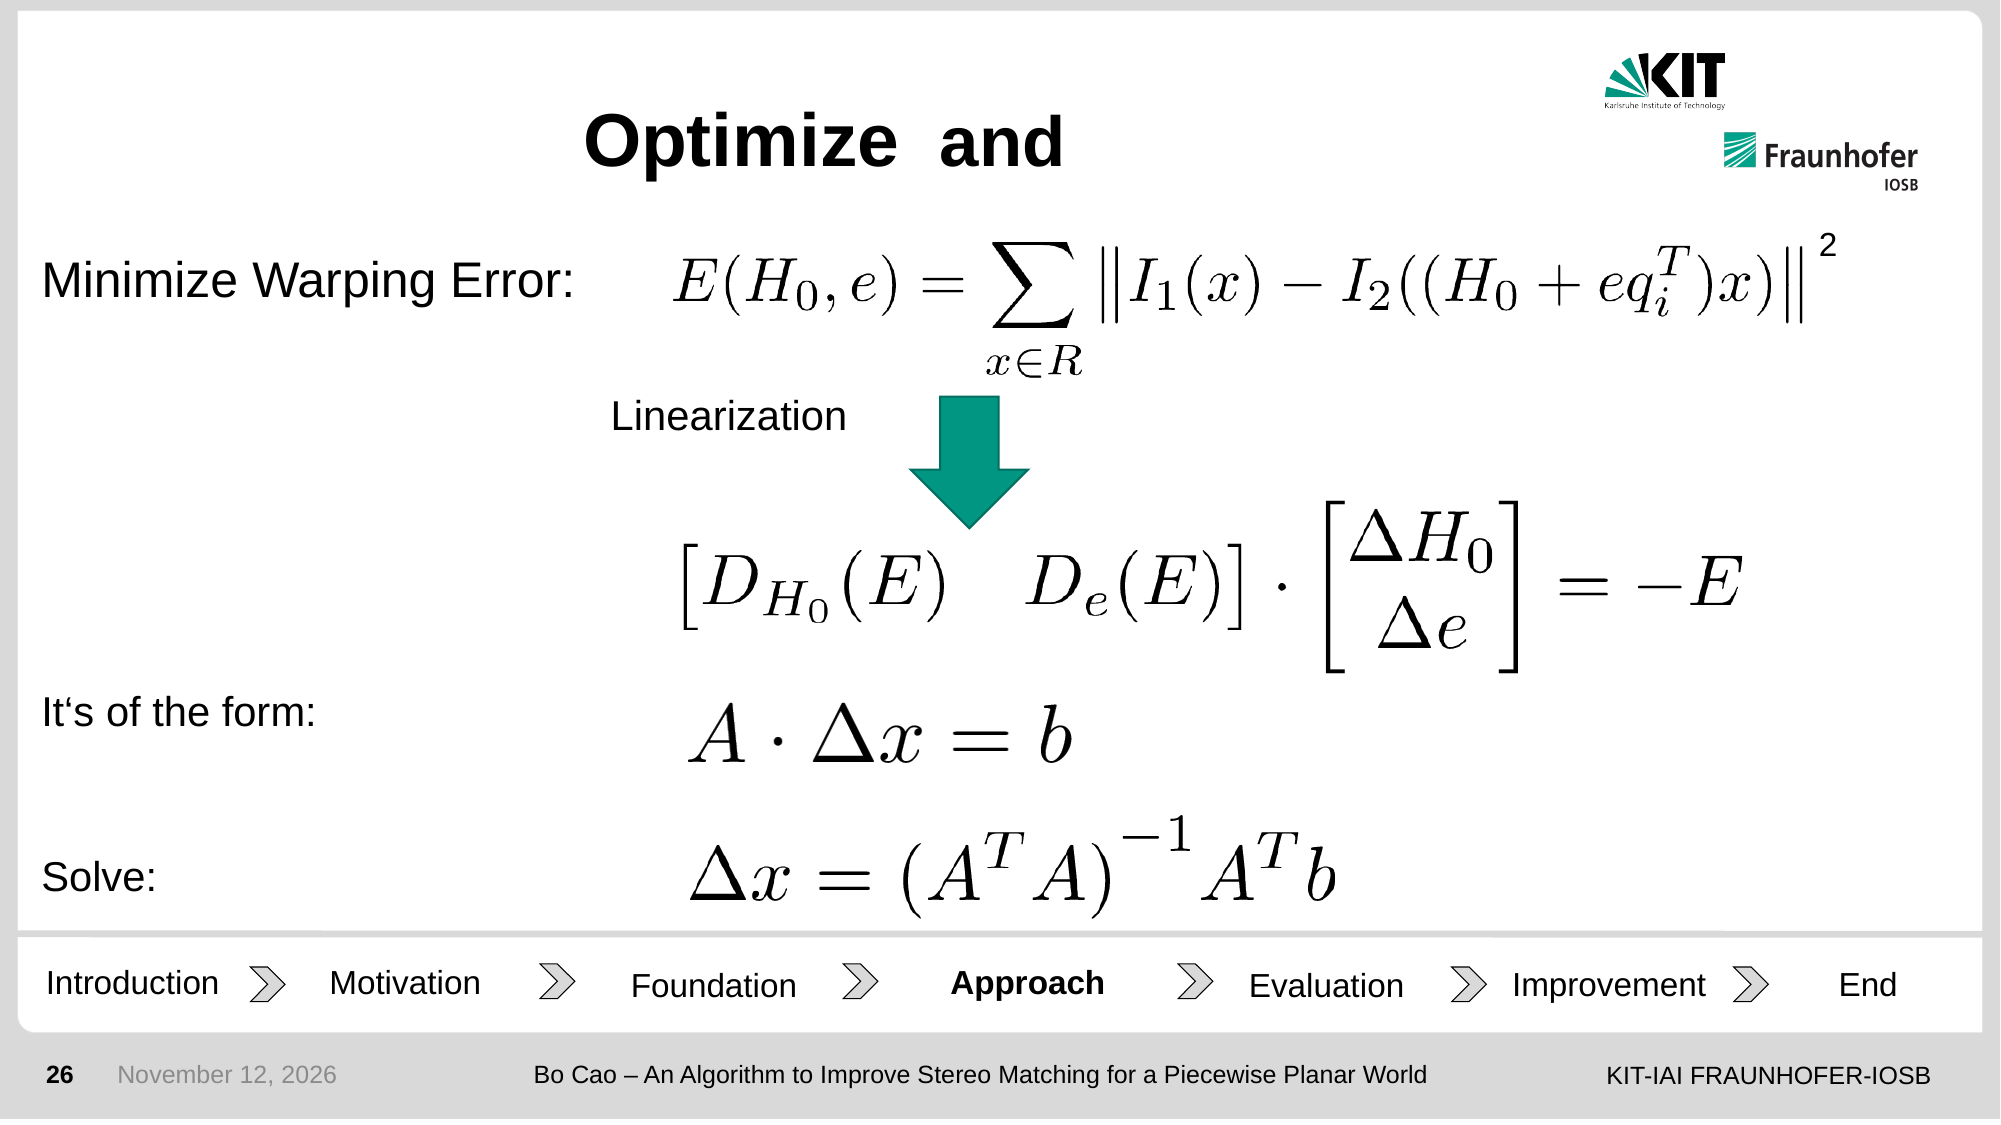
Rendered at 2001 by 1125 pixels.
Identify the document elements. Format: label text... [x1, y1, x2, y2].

picture [0, 0, 2000, 1119]
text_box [7, 933, 1993, 1013]
text_box It‘s of the form: [26, 677, 431, 742]
text_box Solve: [26, 842, 315, 908]
text_box Linearization [595, 381, 920, 447]
text_box [908, 395, 1031, 495]
slide_number 26 [45, 1058, 118, 1119]
text_box 2 [1804, 215, 1878, 270]
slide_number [118, 1058, 397, 1119]
text_box Minimize Warping Error: [26, 239, 613, 315]
